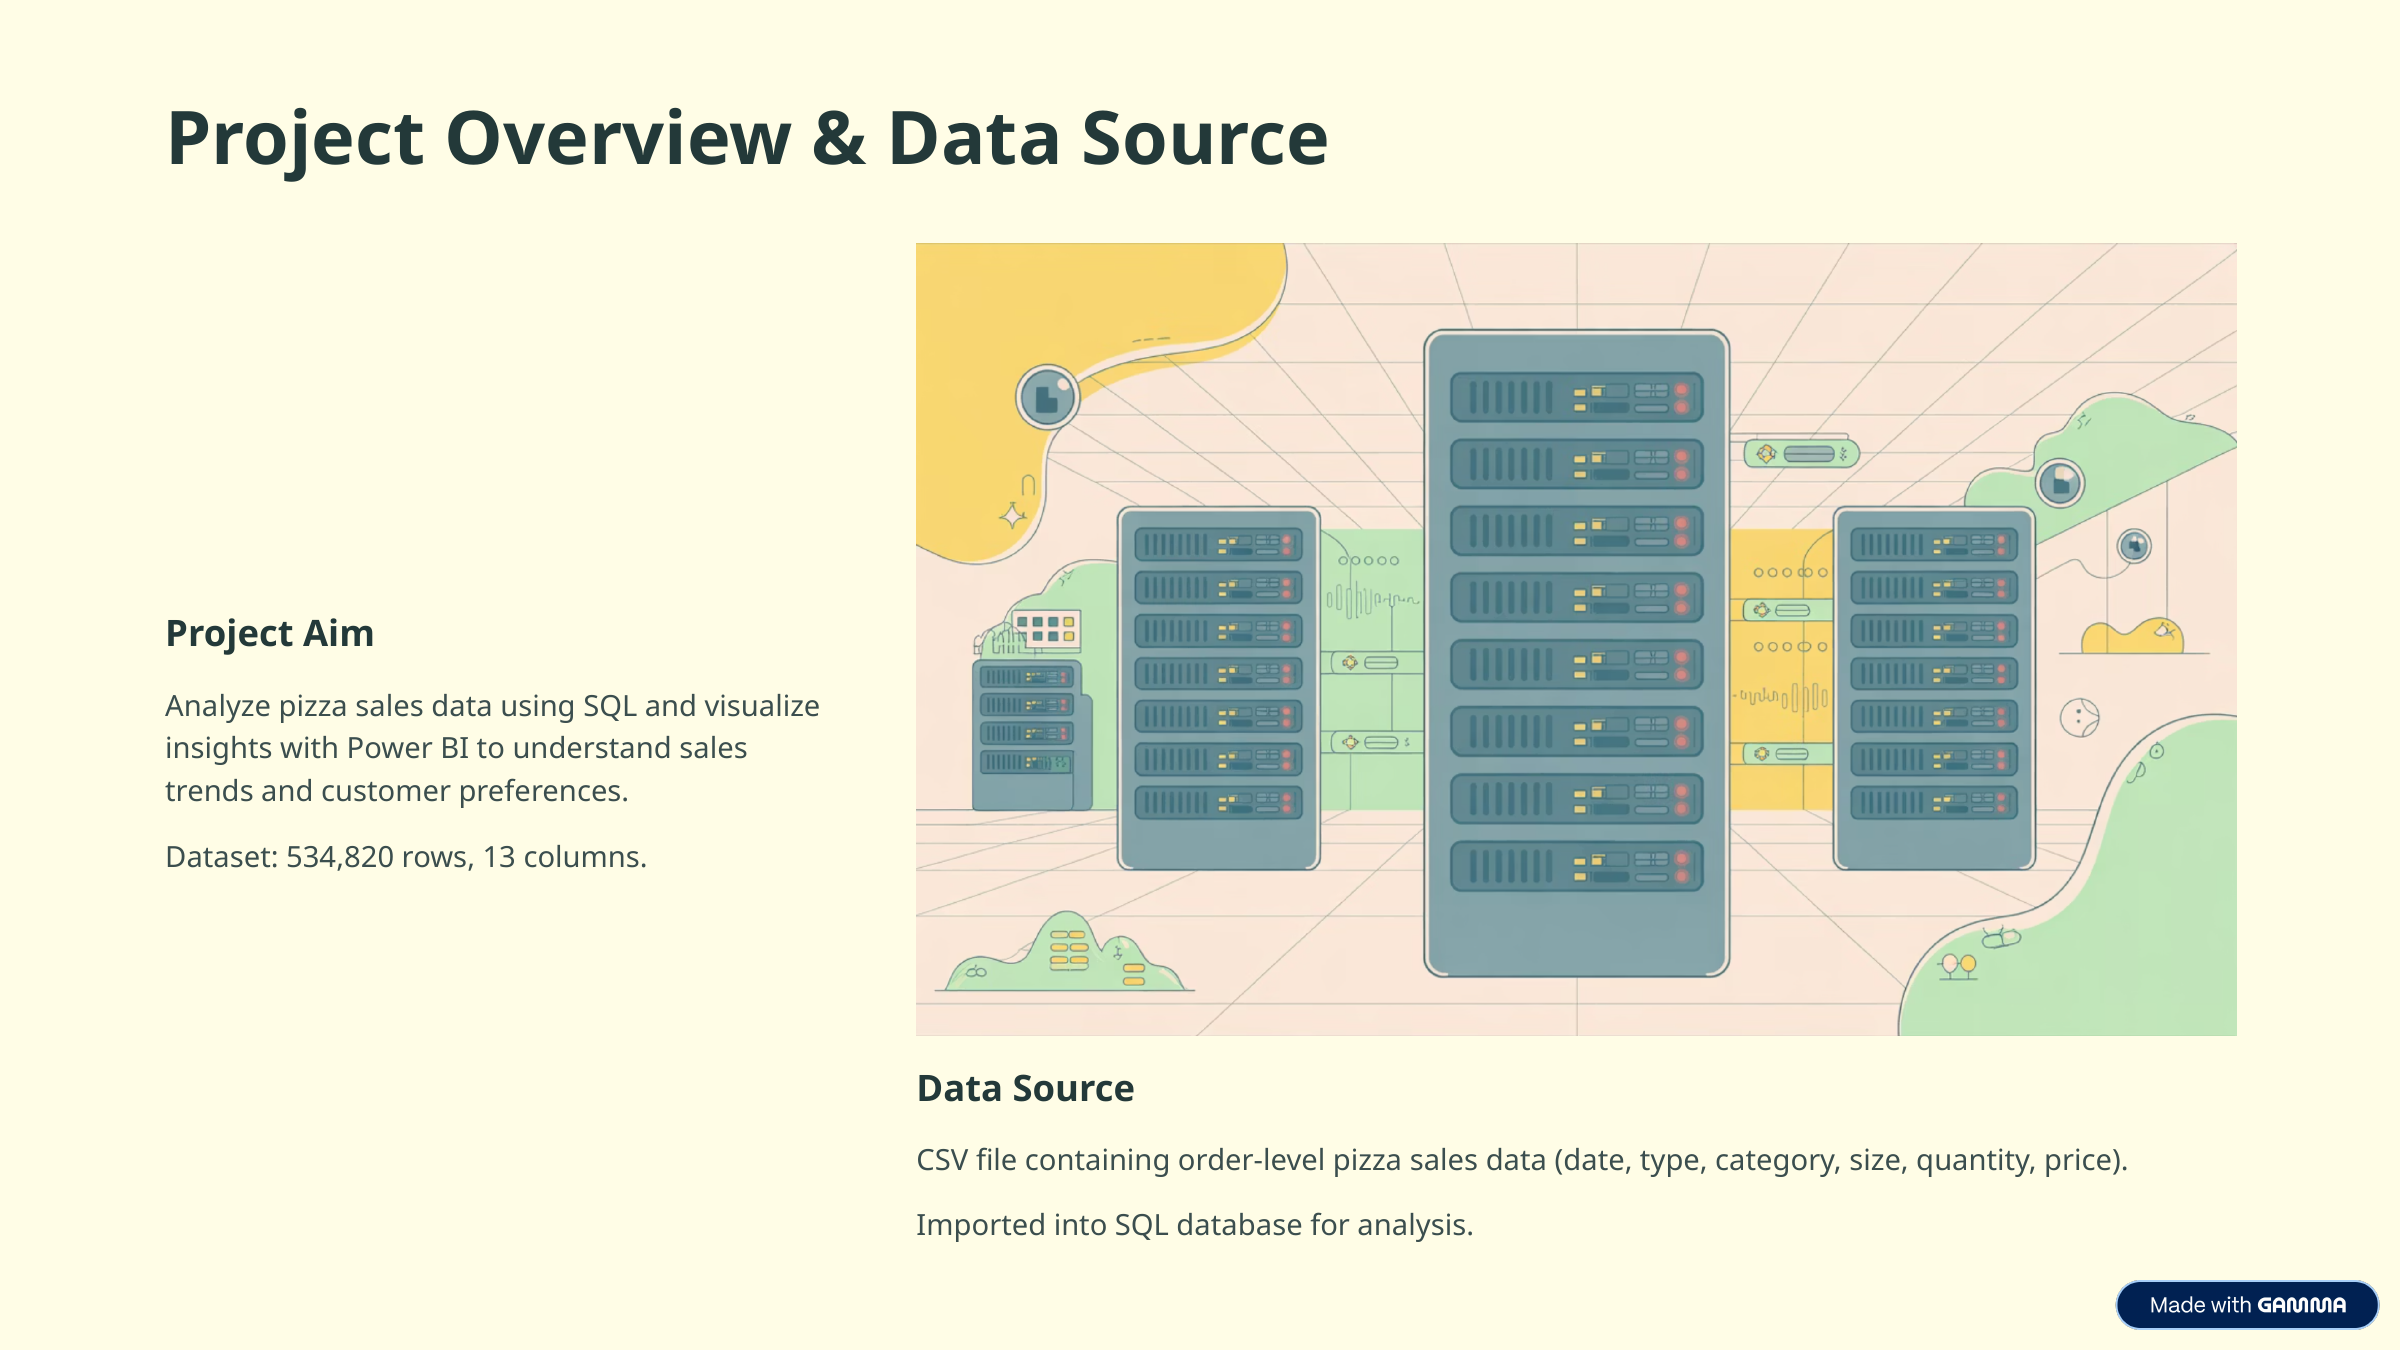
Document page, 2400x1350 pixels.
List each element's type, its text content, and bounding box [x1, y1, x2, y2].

picture [2106, 1271, 2389, 1339]
text_box Imported into SQL database for analysis. [916, 1198, 2237, 1242]
text_box Project Overview & Data Source [165, 86, 1474, 180]
text_box Dataset: 534,820 rows, 13 columns. [165, 830, 842, 875]
text_box Analyze pizza sales data using SQL and visualize insights with Power BI to understand sales trends and customer preferences. [165, 679, 842, 810]
text_box CSV file containing order-level pizza sales data (date, type, category, size, quantity, price). [916, 1133, 2237, 1177]
text_box Project Aim [165, 608, 541, 655]
text_box Data Source [916, 1062, 1292, 1110]
picture [916, 243, 2237, 1036]
